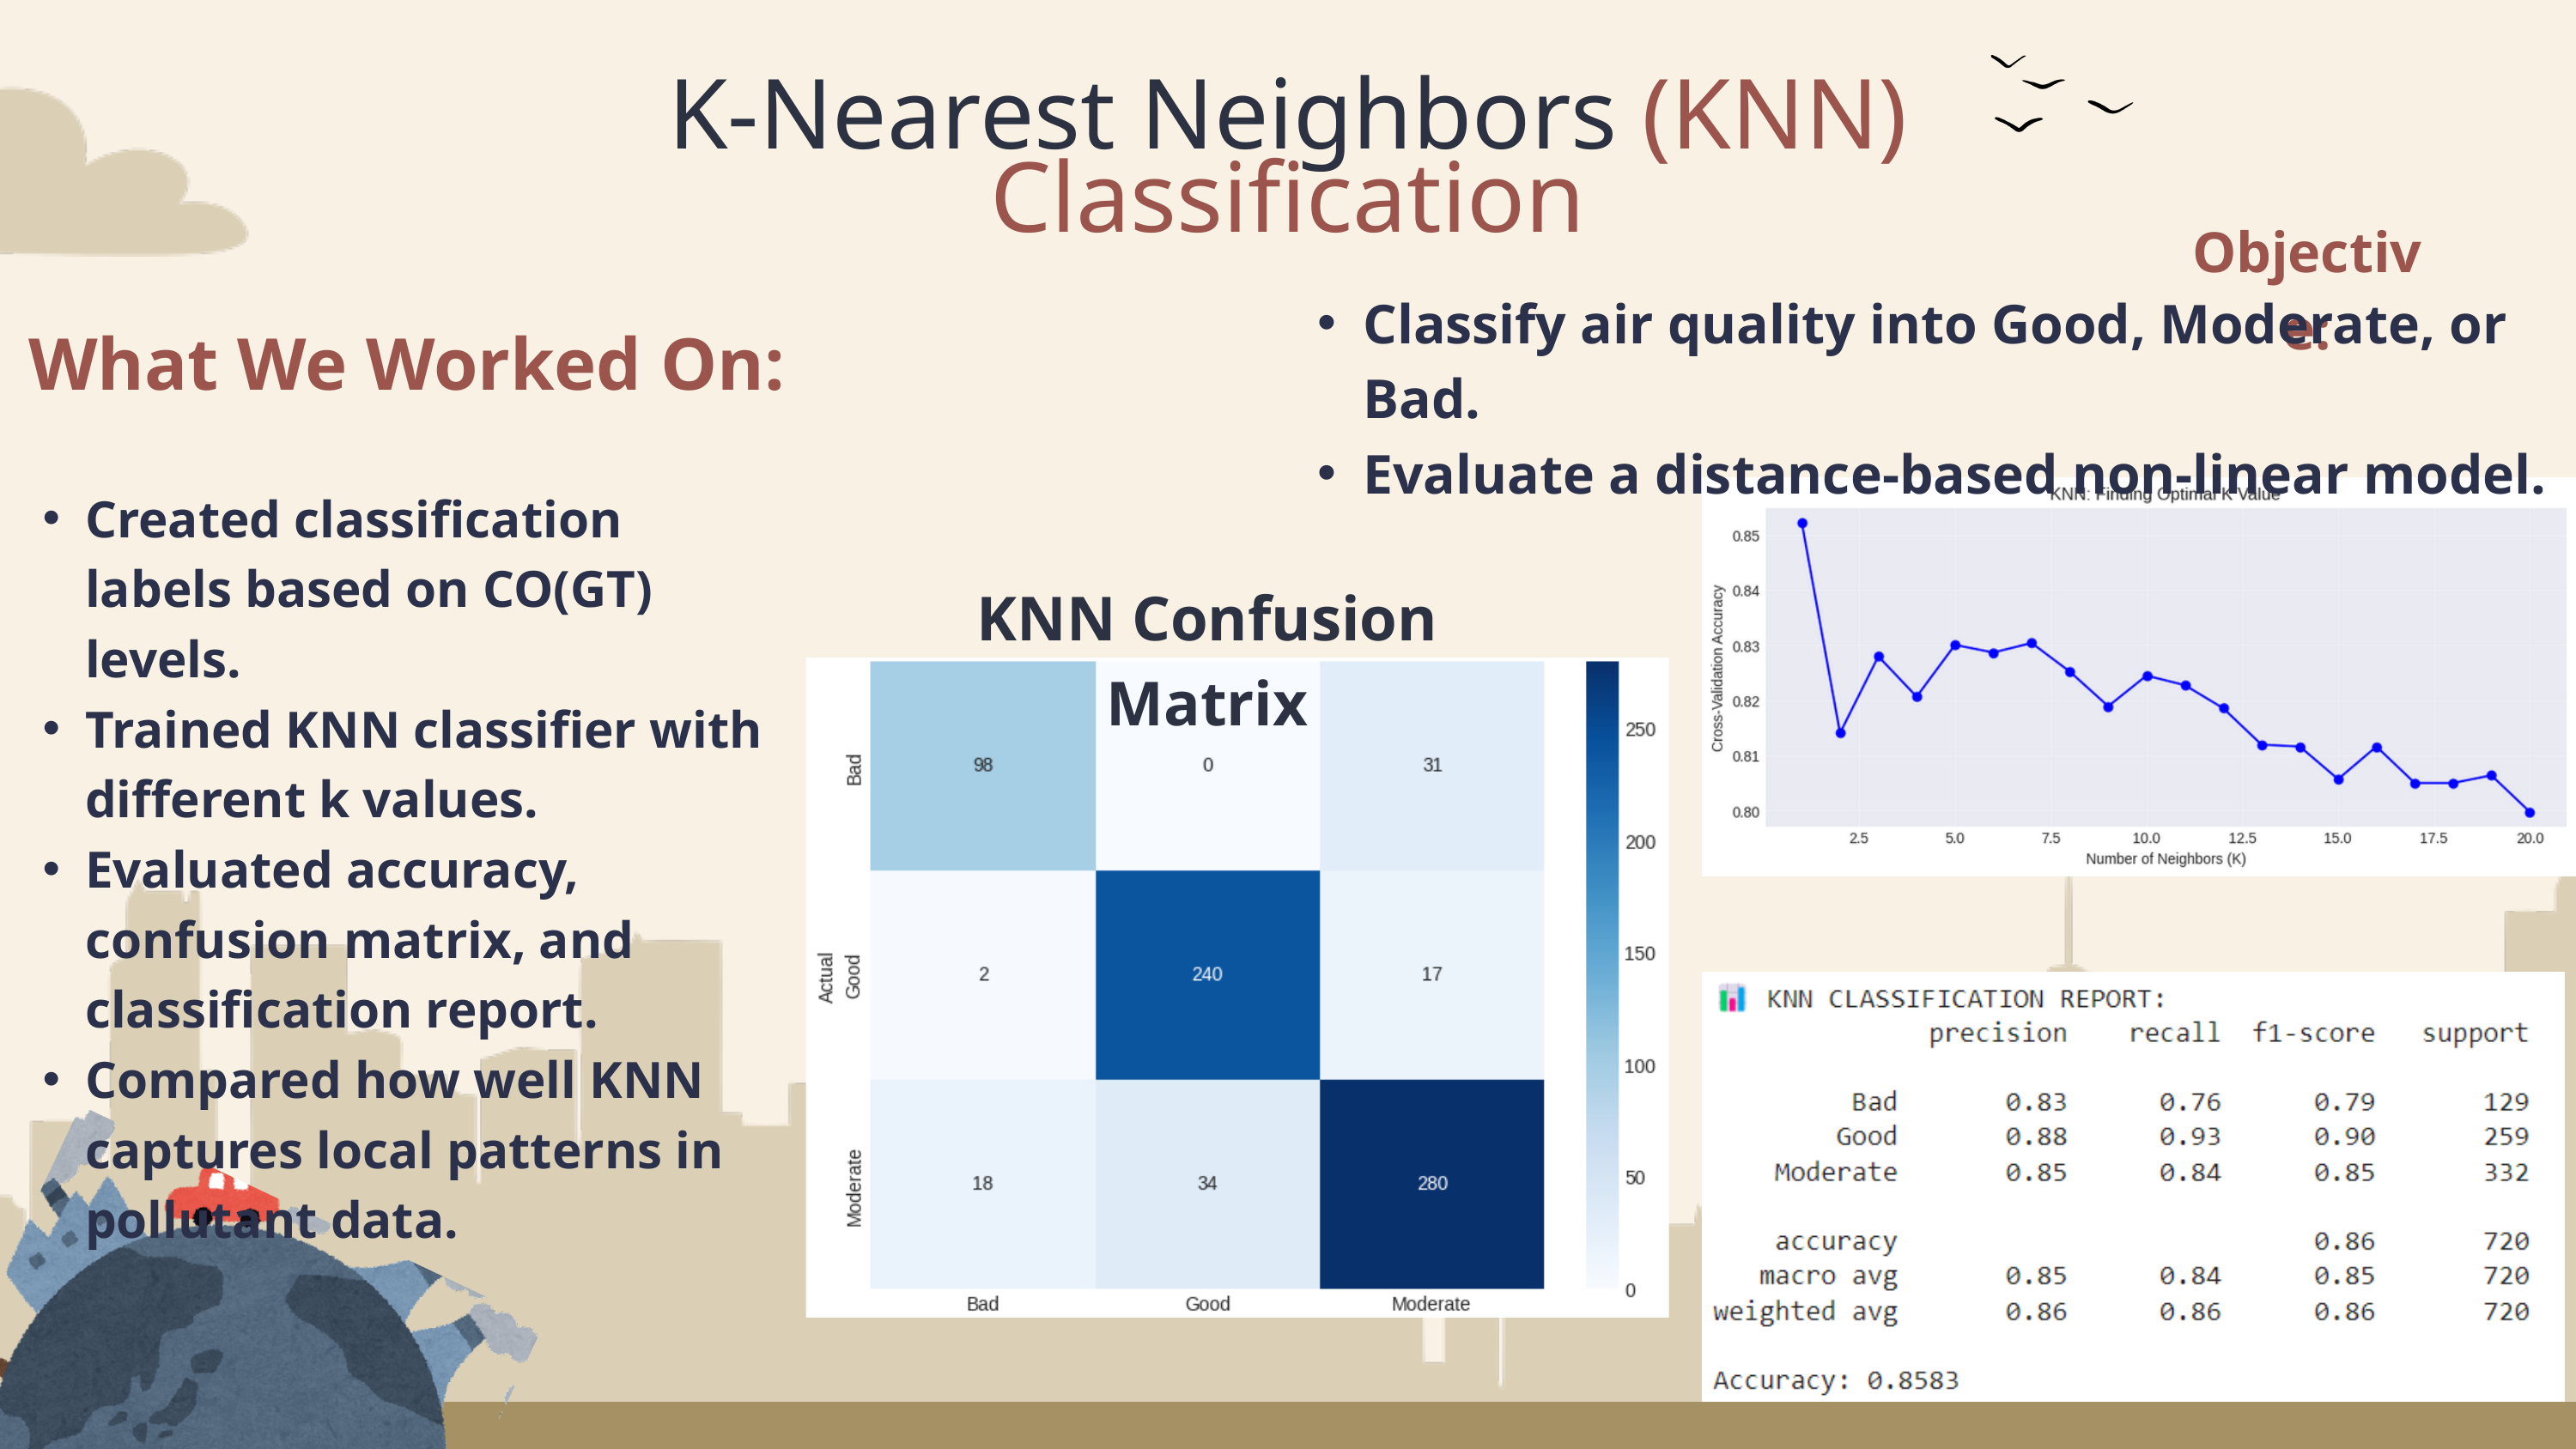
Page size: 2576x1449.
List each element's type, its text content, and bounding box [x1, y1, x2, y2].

text_box K-Nearest Neighbors (KNN) Classification [665, 85, 1911, 252]
text_box [509, 658, 2576, 1400]
text_box Objective: [2183, 205, 2432, 279]
text_box [1990, 55, 2134, 132]
text_box [1701, 477, 2576, 877]
text_box [1701, 972, 2565, 1399]
text_box KNN Confusion Matrix [900, 567, 1516, 823]
text_box What We Worked On: [28, 304, 900, 405]
text_box [0, 81, 256, 257]
text_box [805, 658, 1669, 1318]
text_box Created classification labels based on CO(GT) levels. Trained KNN classifier with different k values. Evaluated accuracy, confusion matrix, and classification report. Compared how well KNN captures local patterns in pollutant data. [0, 477, 773, 1319]
text_box [0, 1319, 544, 1400]
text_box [0, 1401, 2576, 1449]
text_box Classify air quality into Good, Moderate, or Bad. Evaluate a distance-based non-linear model. [1271, 279, 2549, 579]
